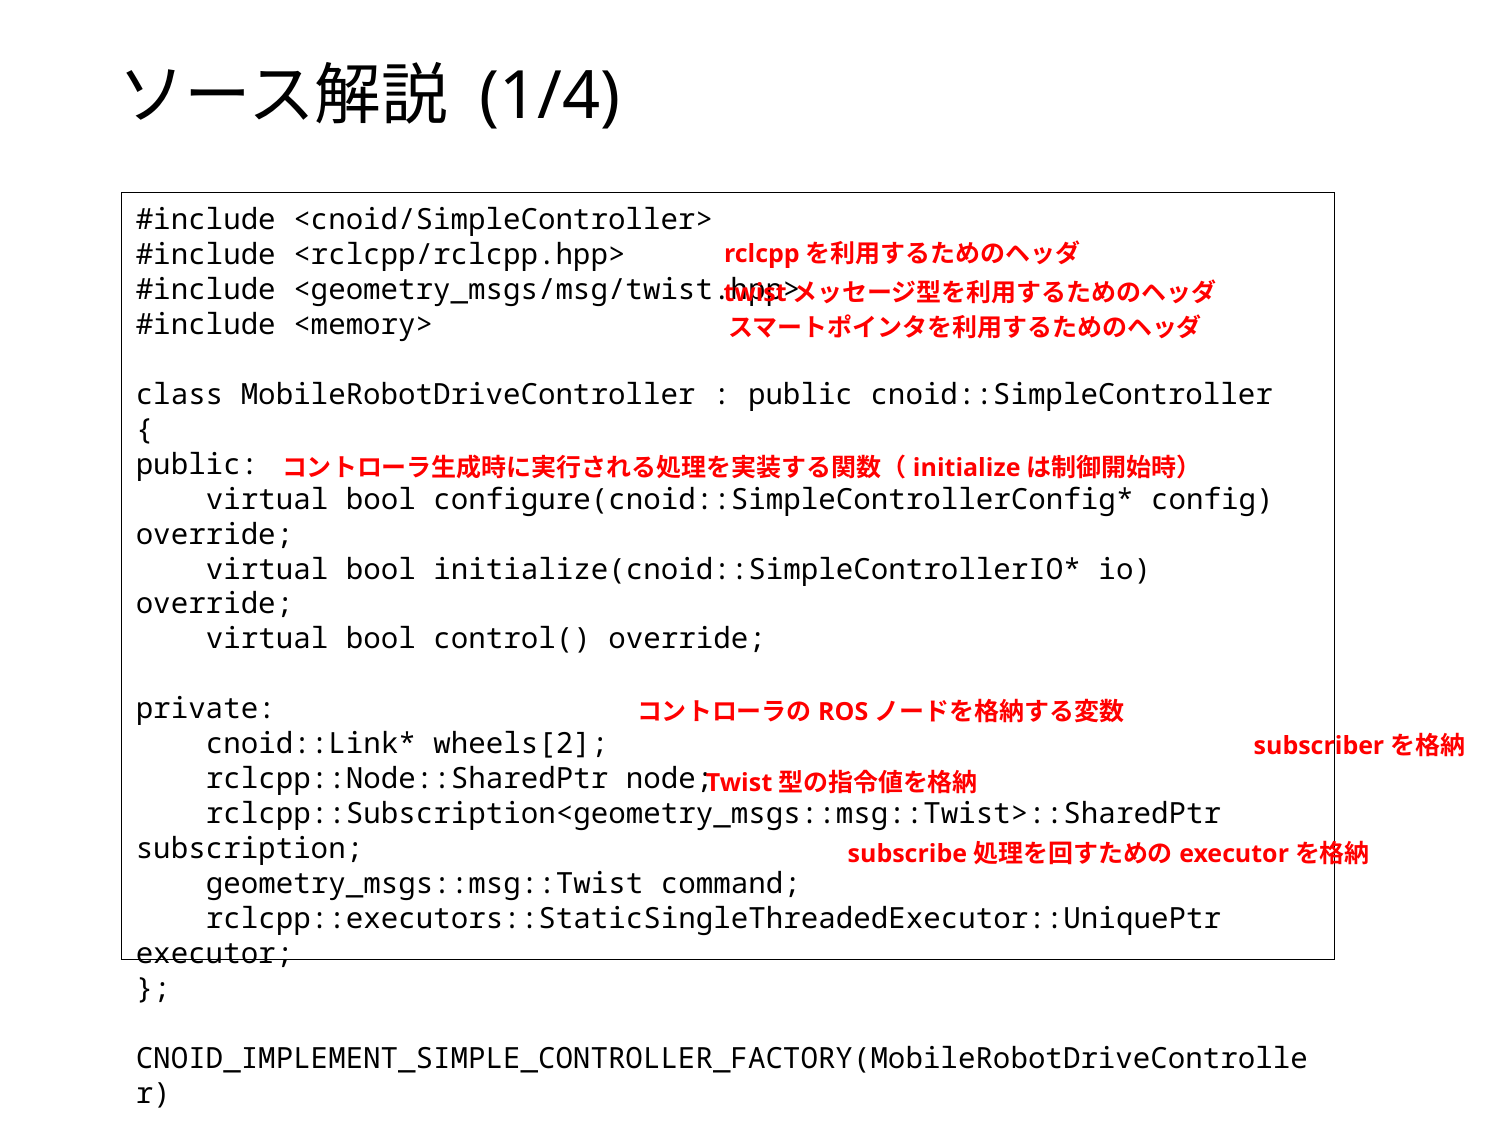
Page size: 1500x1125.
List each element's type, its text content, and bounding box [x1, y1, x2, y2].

text_box subscribe処理を回すためのexecutorを格納 [833, 829, 1385, 875]
text_box twistメッセージ型を利用するためのヘッダ [708, 268, 1232, 314]
text_box #include <cnoid/SimpleController> #include <rclcpp/rclcpp.hpp> #include <geometry_msgs/msg/twist.hpp> #include <memory> class MobileRobotDriveController : public cnoid::SimpleController { public: virtual bool configure(cnoid::SimpleControllerConfig* config) override; virtual bool initialize(cnoid::SimpleControllerIO* io) override; virtual bool control() override; private: cnoid::Link* wheels[2]; rclcpp::Node::SharedPtr node; rclcpp::Subscription<geometry_msgs::msg::Twist>::SharedPtr subscription; geometry_msgs::msg::Twist command; rclcpp::executors::StaticSingleThreadedExecutor::UniquePtr executor; }; CNOID_IMPLEMENT_SIMPLE_CONTROLLER_FACTORY(MobileRobotDriveController) [121, 192, 1335, 960]
text_box コントローラのROSノードを格納する変数 [622, 688, 1139, 733]
title ソース解説 (1/4) [103, 37, 1397, 158]
text_box subscriberを格納 [1238, 721, 1481, 767]
text_box rclcppを利用するためのヘッダ [709, 230, 1096, 268]
text_box コントローラ生成時に実行される処理を実装する関数（initializeは制御開始時） [267, 444, 1217, 490]
text_box Twist型の指令値を格納 [691, 759, 993, 804]
text_box スマートポインタを利用するためのヘッダ [713, 304, 1218, 350]
